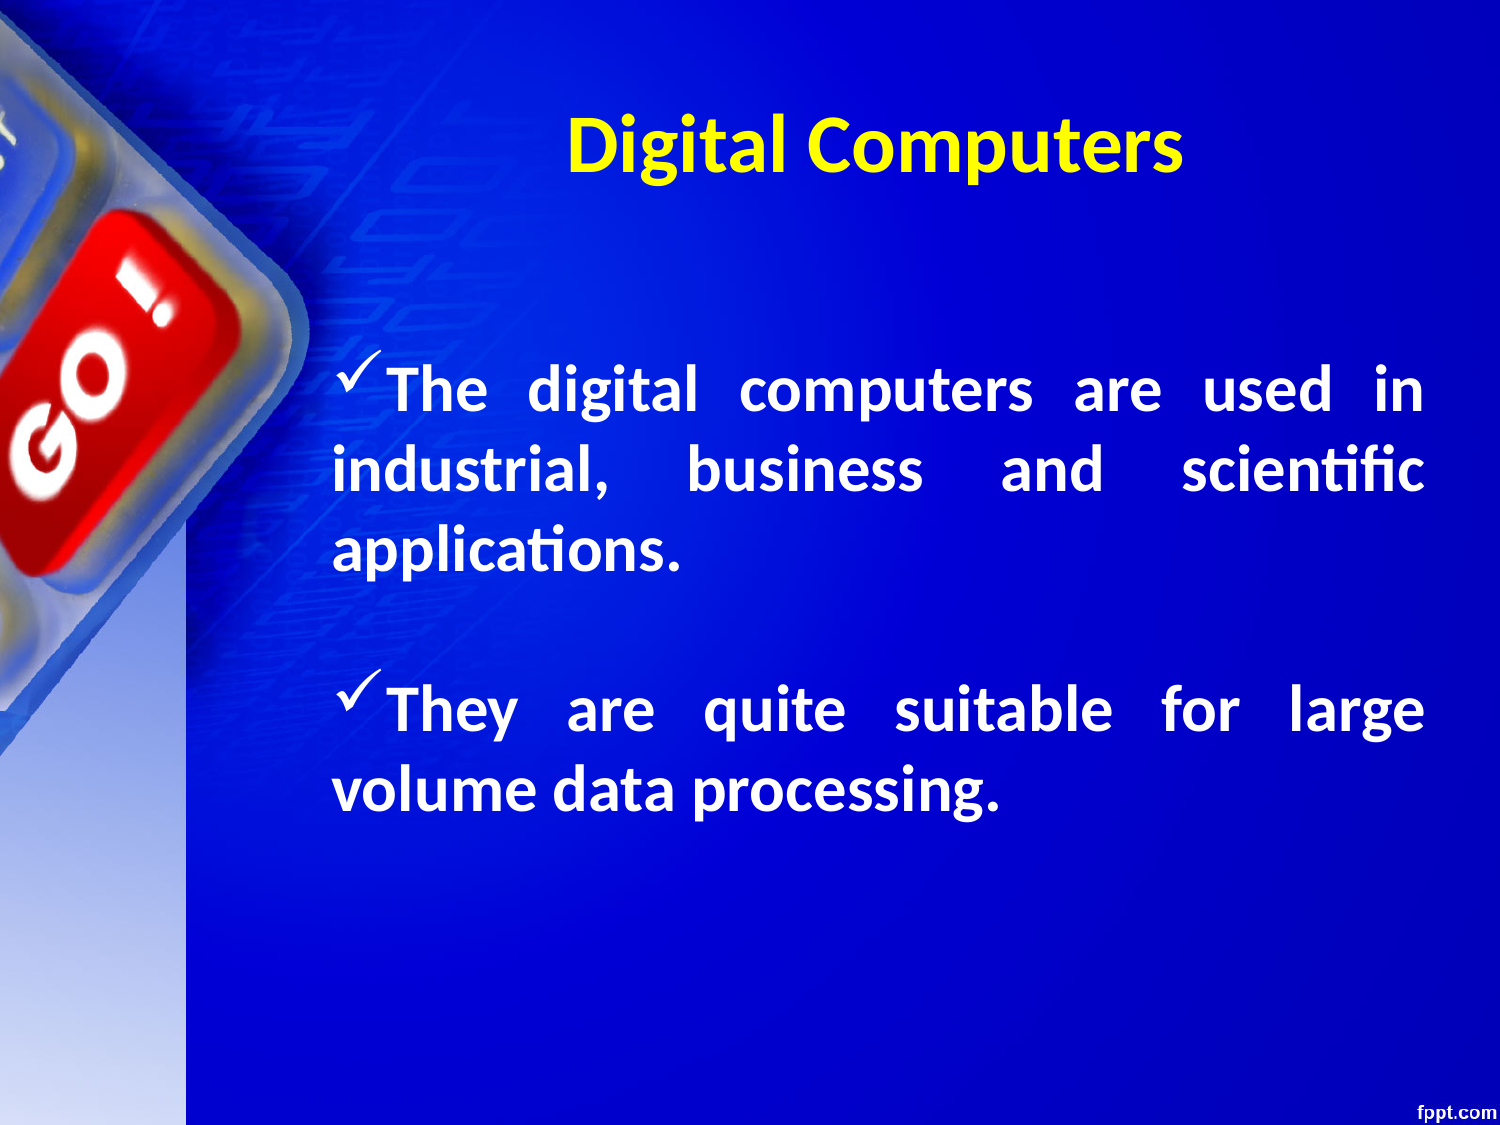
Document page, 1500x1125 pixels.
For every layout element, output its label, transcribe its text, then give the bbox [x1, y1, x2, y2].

text_box The digital computers are used in industrial, business and scientific applications. They are quite suitable for large volume data processing. [316, 257, 1442, 833]
picture [0, 0, 1500, 1125]
title Digital Computers [300, 45, 1452, 233]
